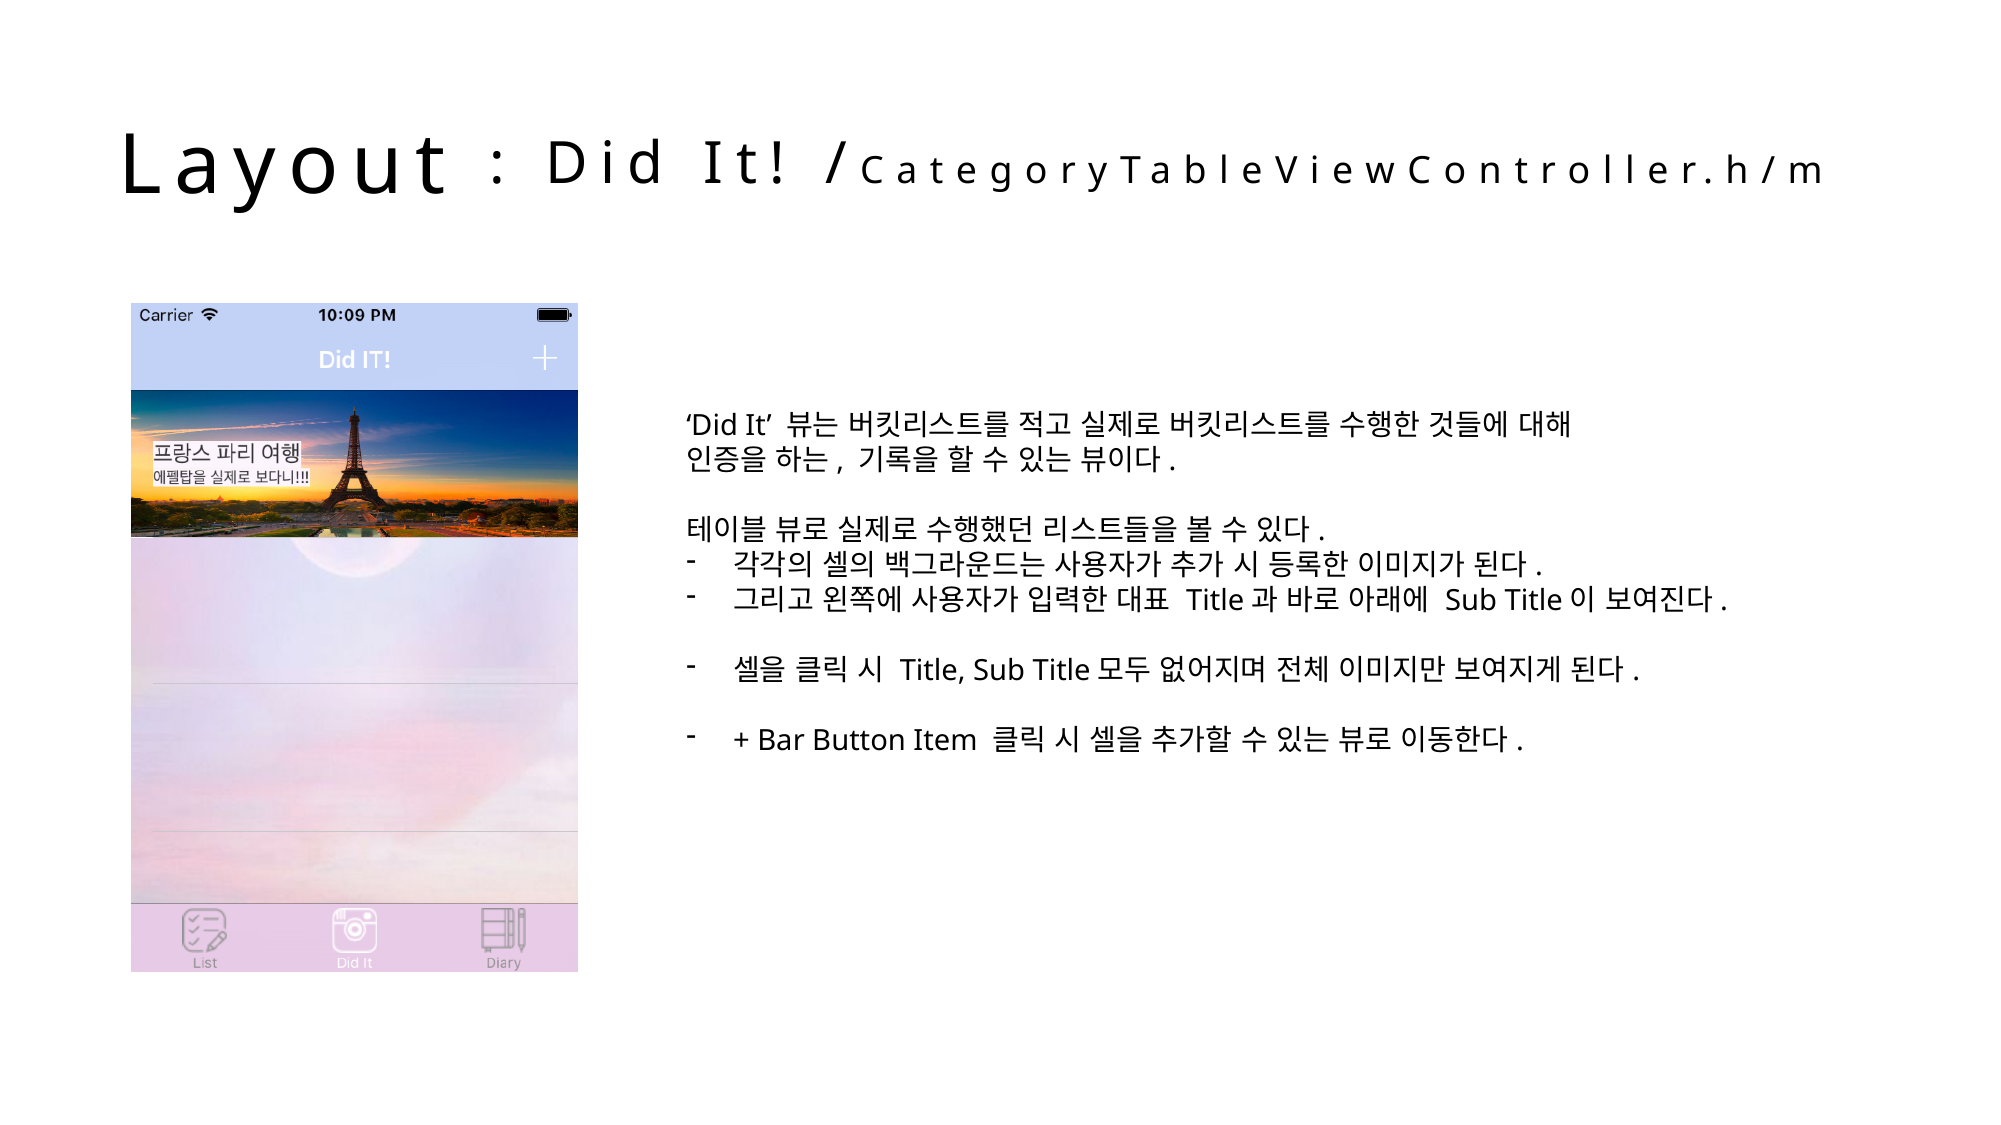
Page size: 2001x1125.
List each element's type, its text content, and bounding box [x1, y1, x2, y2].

picture [131, 303, 578, 973]
text_box : Did It! /CategoryTableViewController.h/m [474, 117, 1969, 203]
text_box ‘Did It’ 뷰는 버킷리스트를 적고 실제로 버킷리스트를 수행한 것들에 대해 인증을 하는, 기록을 할 수 있는 뷰이다. 테이블 뷰로 실제로 수행했던 리스트들을 볼 수 있다. 각각의 셀의 백그라운드는 사용자가 추가 시 등록한 이미지가 된다. 그리고 왼쪽에 사용자가 입력한 대표 Title과 바로 아래에 Sub Title이 보여진다. 셀을 클릭 시 Title, Sub Title모두 없어지며 전체 이미지만 보여지게 된다. + Bar Button Item 클릭 시 셀을 추가할 수 있는 뷰로 이동한다. [671, 399, 1857, 764]
text_box Layout [103, 102, 475, 218]
